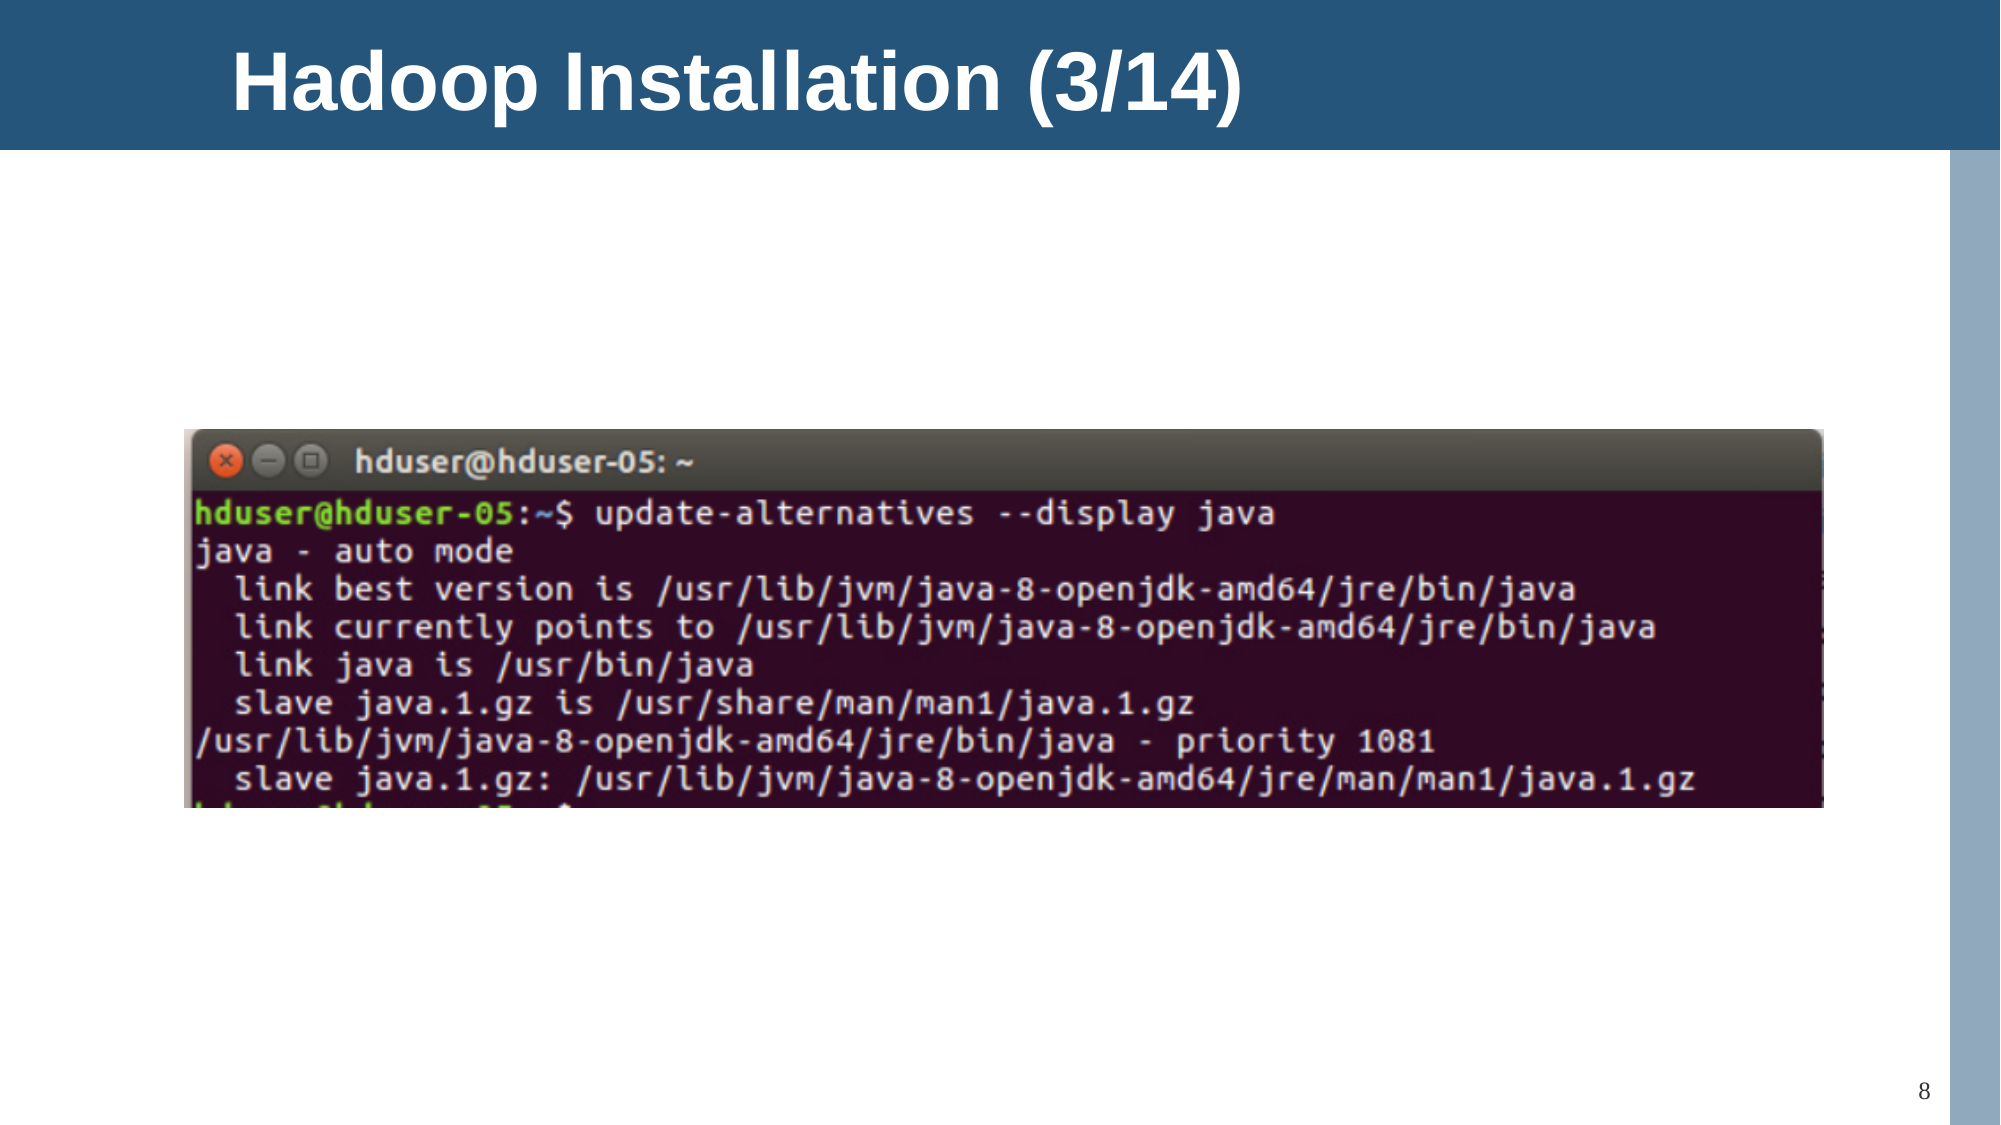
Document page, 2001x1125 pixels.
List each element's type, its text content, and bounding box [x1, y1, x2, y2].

text_box [83, 199, 1925, 1038]
text_box Hadoop Installation (3/14) [216, 37, 1767, 118]
picture [184, 429, 1824, 808]
slide_number 8 [1833, 1067, 2001, 1110]
